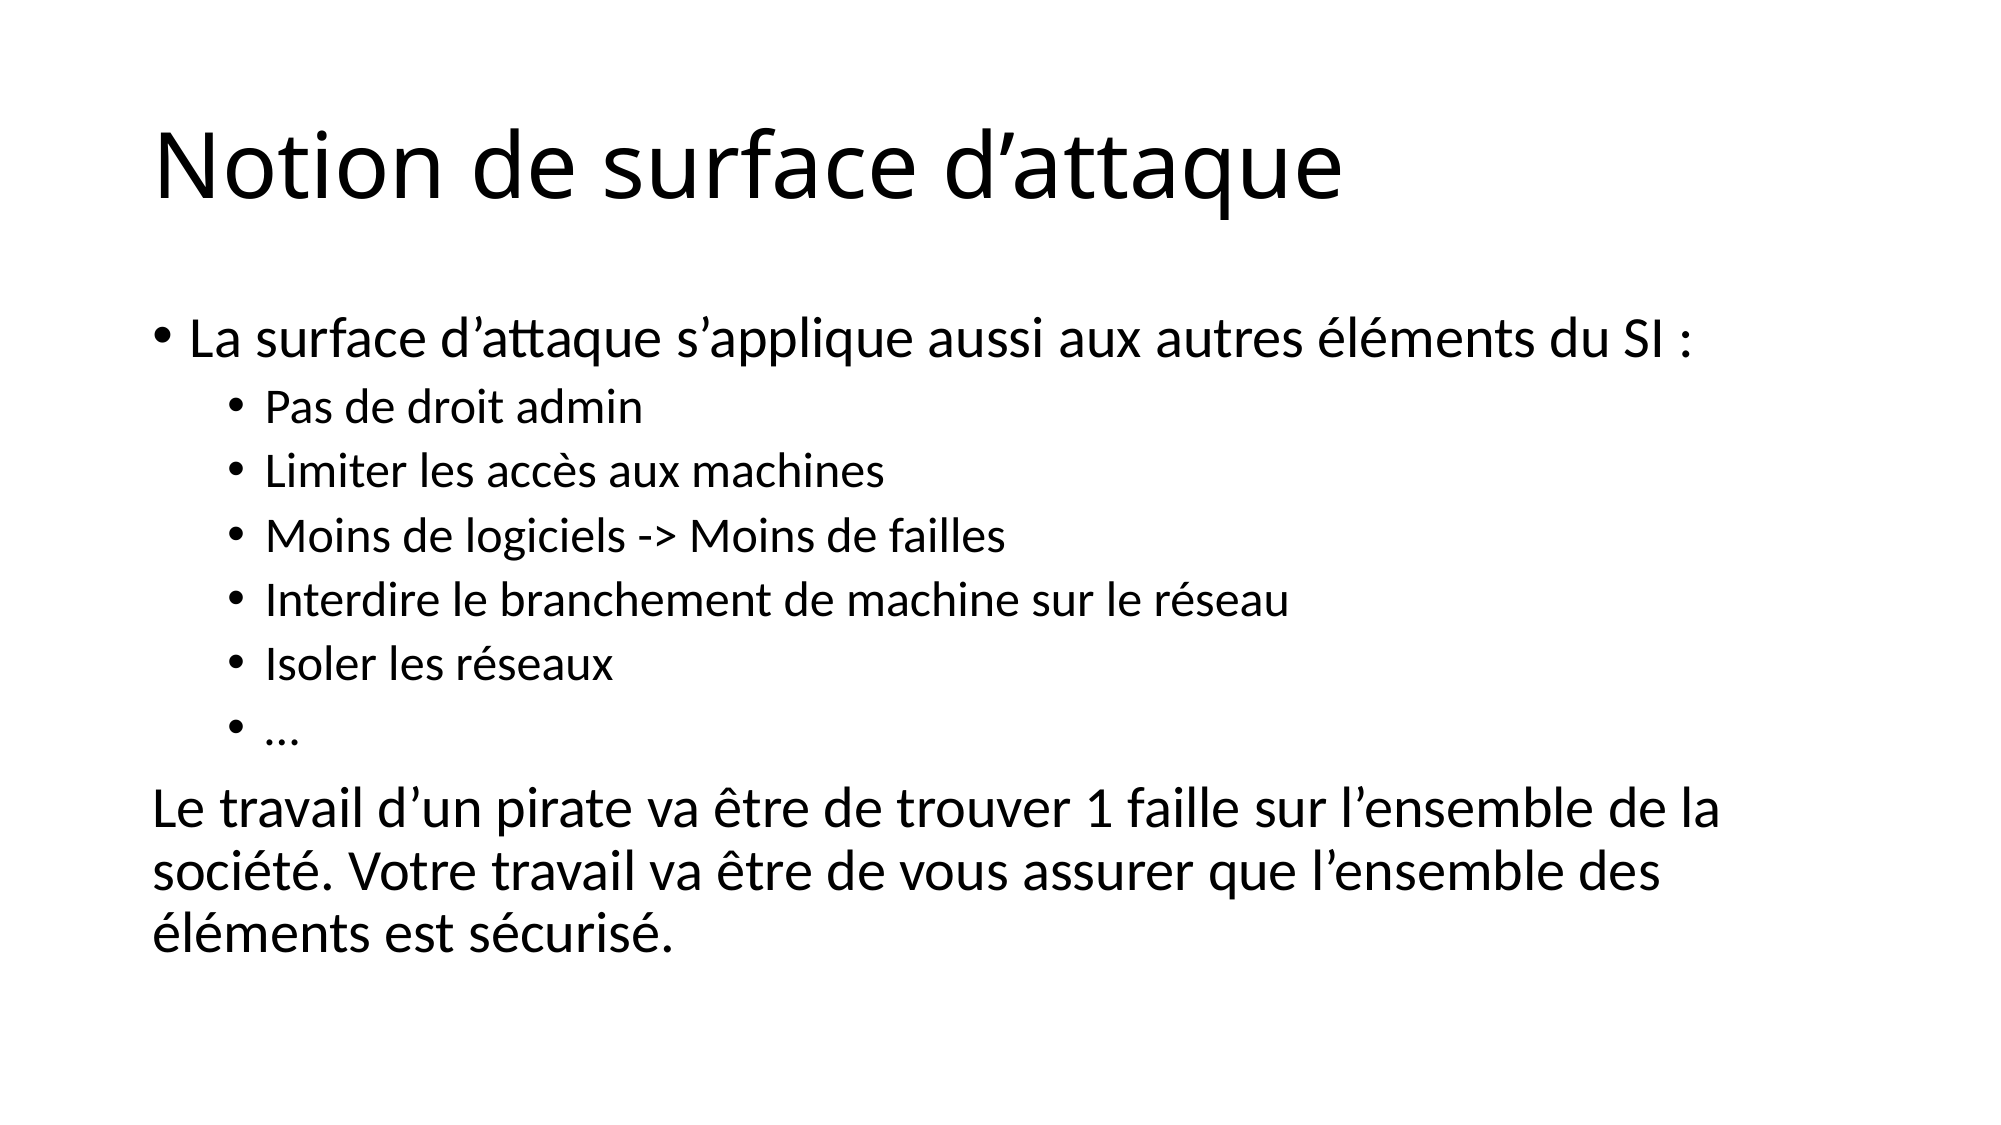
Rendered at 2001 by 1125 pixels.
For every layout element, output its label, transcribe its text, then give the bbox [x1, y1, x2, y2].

list La surface d’attaque s’applique aussi aux autres éléments du SI : Pas de droit admin Limiter les accès aux machines Moins de logiciels -> Moins de failles Interdire le branchement de machine sur le réseau Isoler les réseaux … Le travail d’un pirate va être de trouver 1 faille sur l’ensemble de la société. Votre travail va être de vous assurer que l’ensemble des éléments est sécurisé. [137, 299, 1863, 1014]
title Notion de surface d’attaque [137, 59, 1863, 278]
